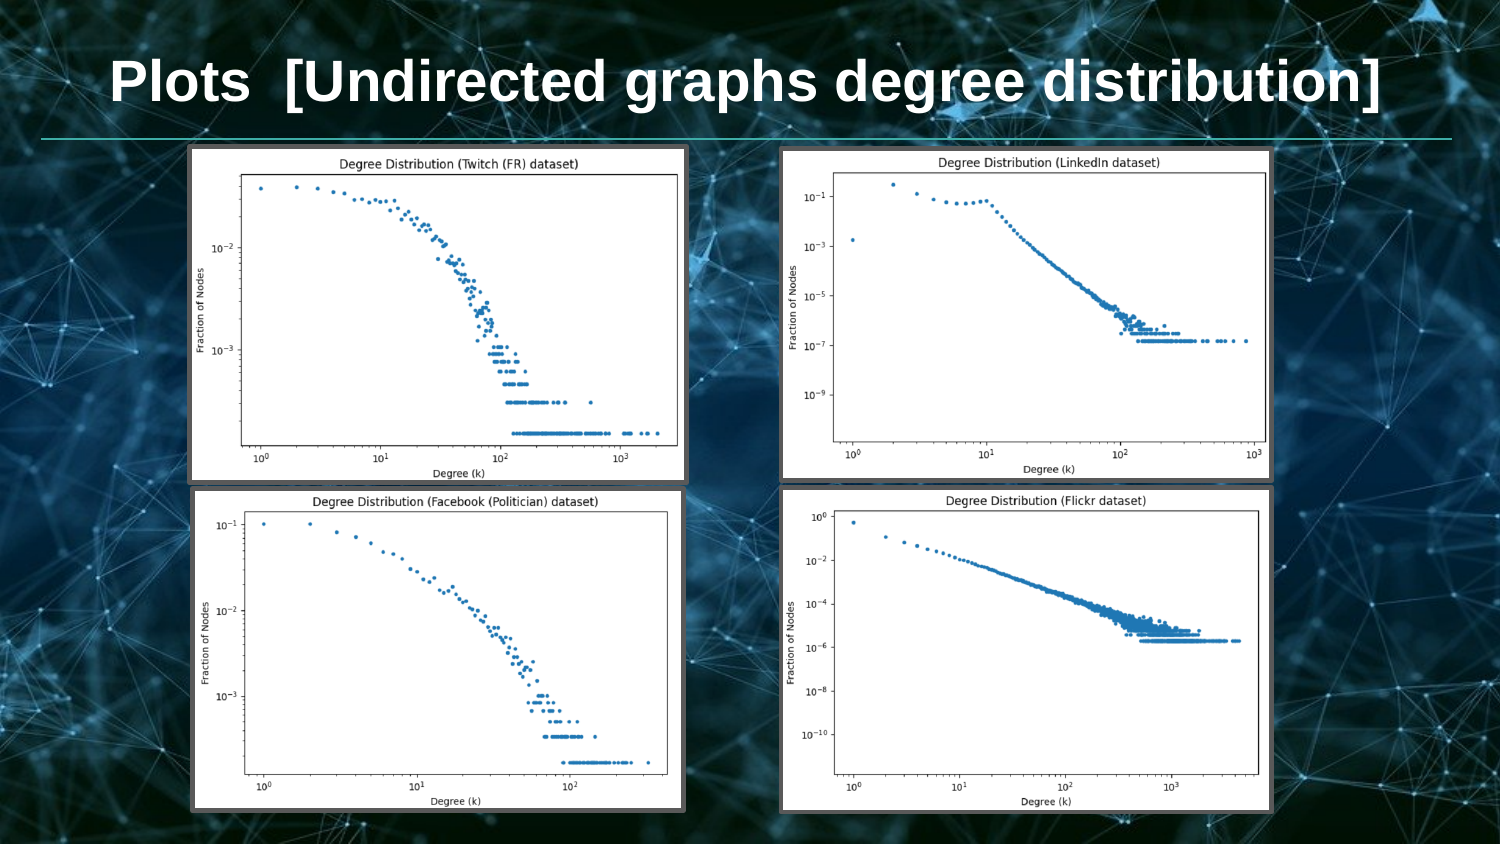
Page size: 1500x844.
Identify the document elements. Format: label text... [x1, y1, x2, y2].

title Plots [Undirected graphs degree distribution] [47, 27, 1446, 122]
picture [0, 0, 1500, 844]
